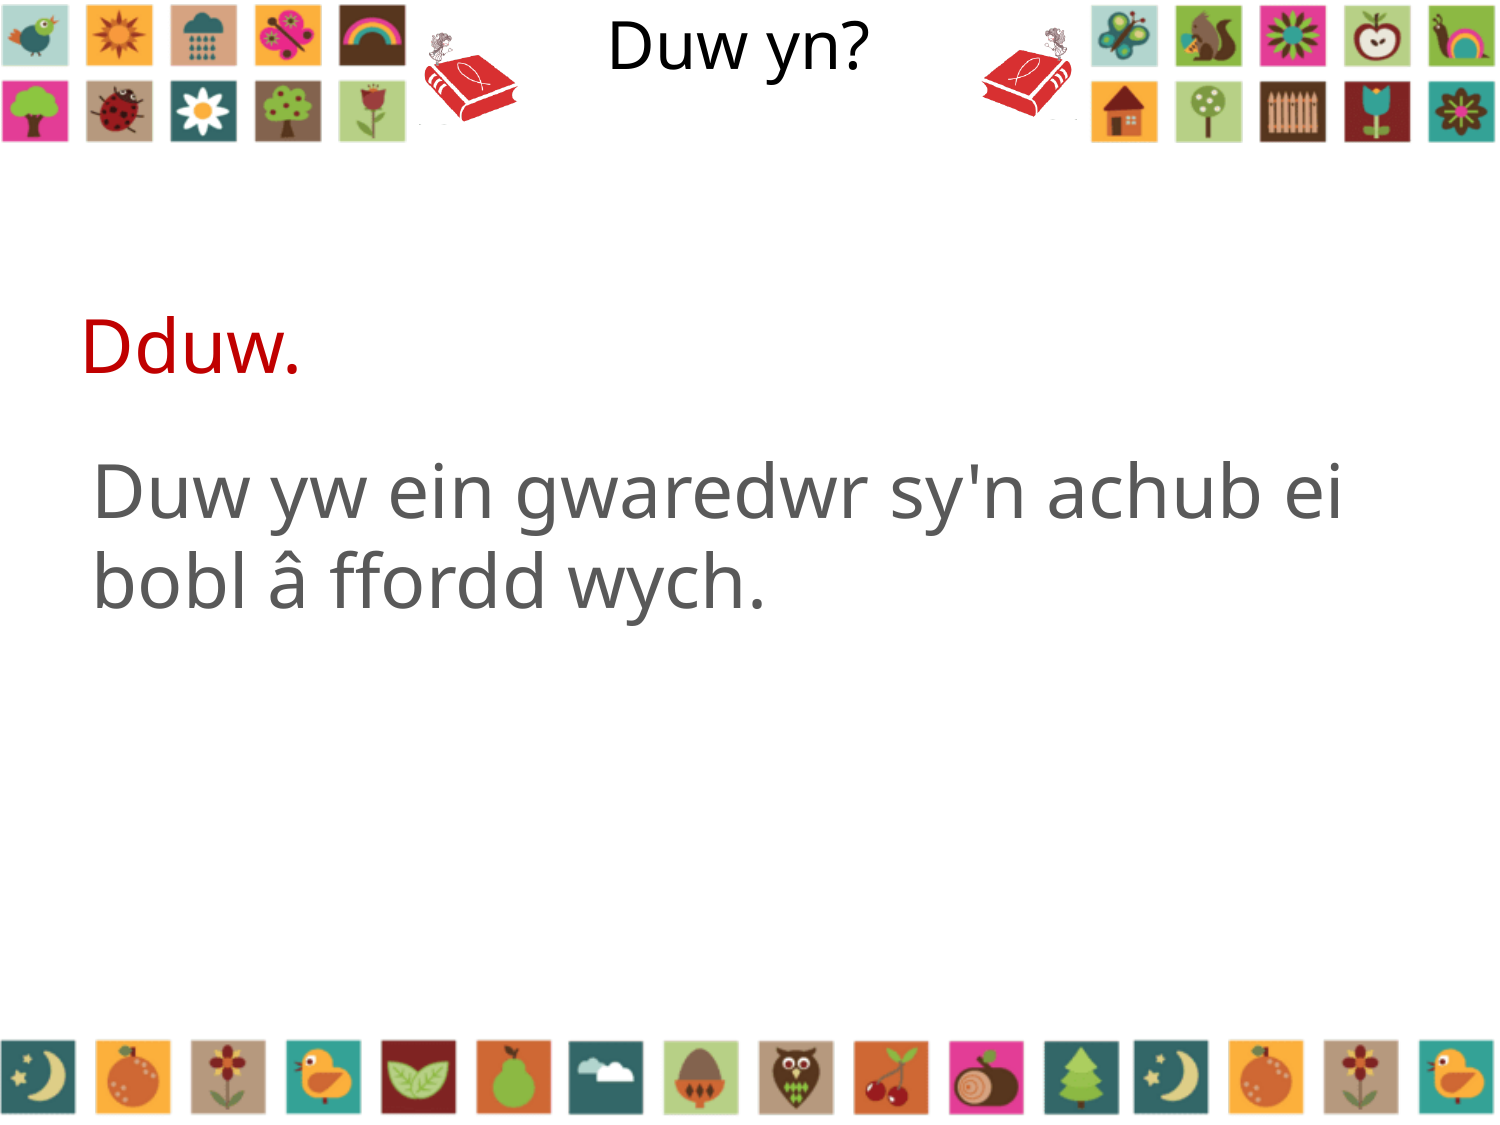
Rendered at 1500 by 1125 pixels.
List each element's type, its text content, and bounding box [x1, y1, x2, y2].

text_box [0, 1028, 1500, 1118]
picture [0, 3, 550, 150]
text_box Duw yn? [414, 0, 1080, 91]
picture [950, 3, 1500, 150]
text_box Duw yw ein gwaredwr sy'n achub ei bobl â ffordd wych. [76, 436, 1424, 632]
text_box Dduw. [64, 290, 1412, 396]
